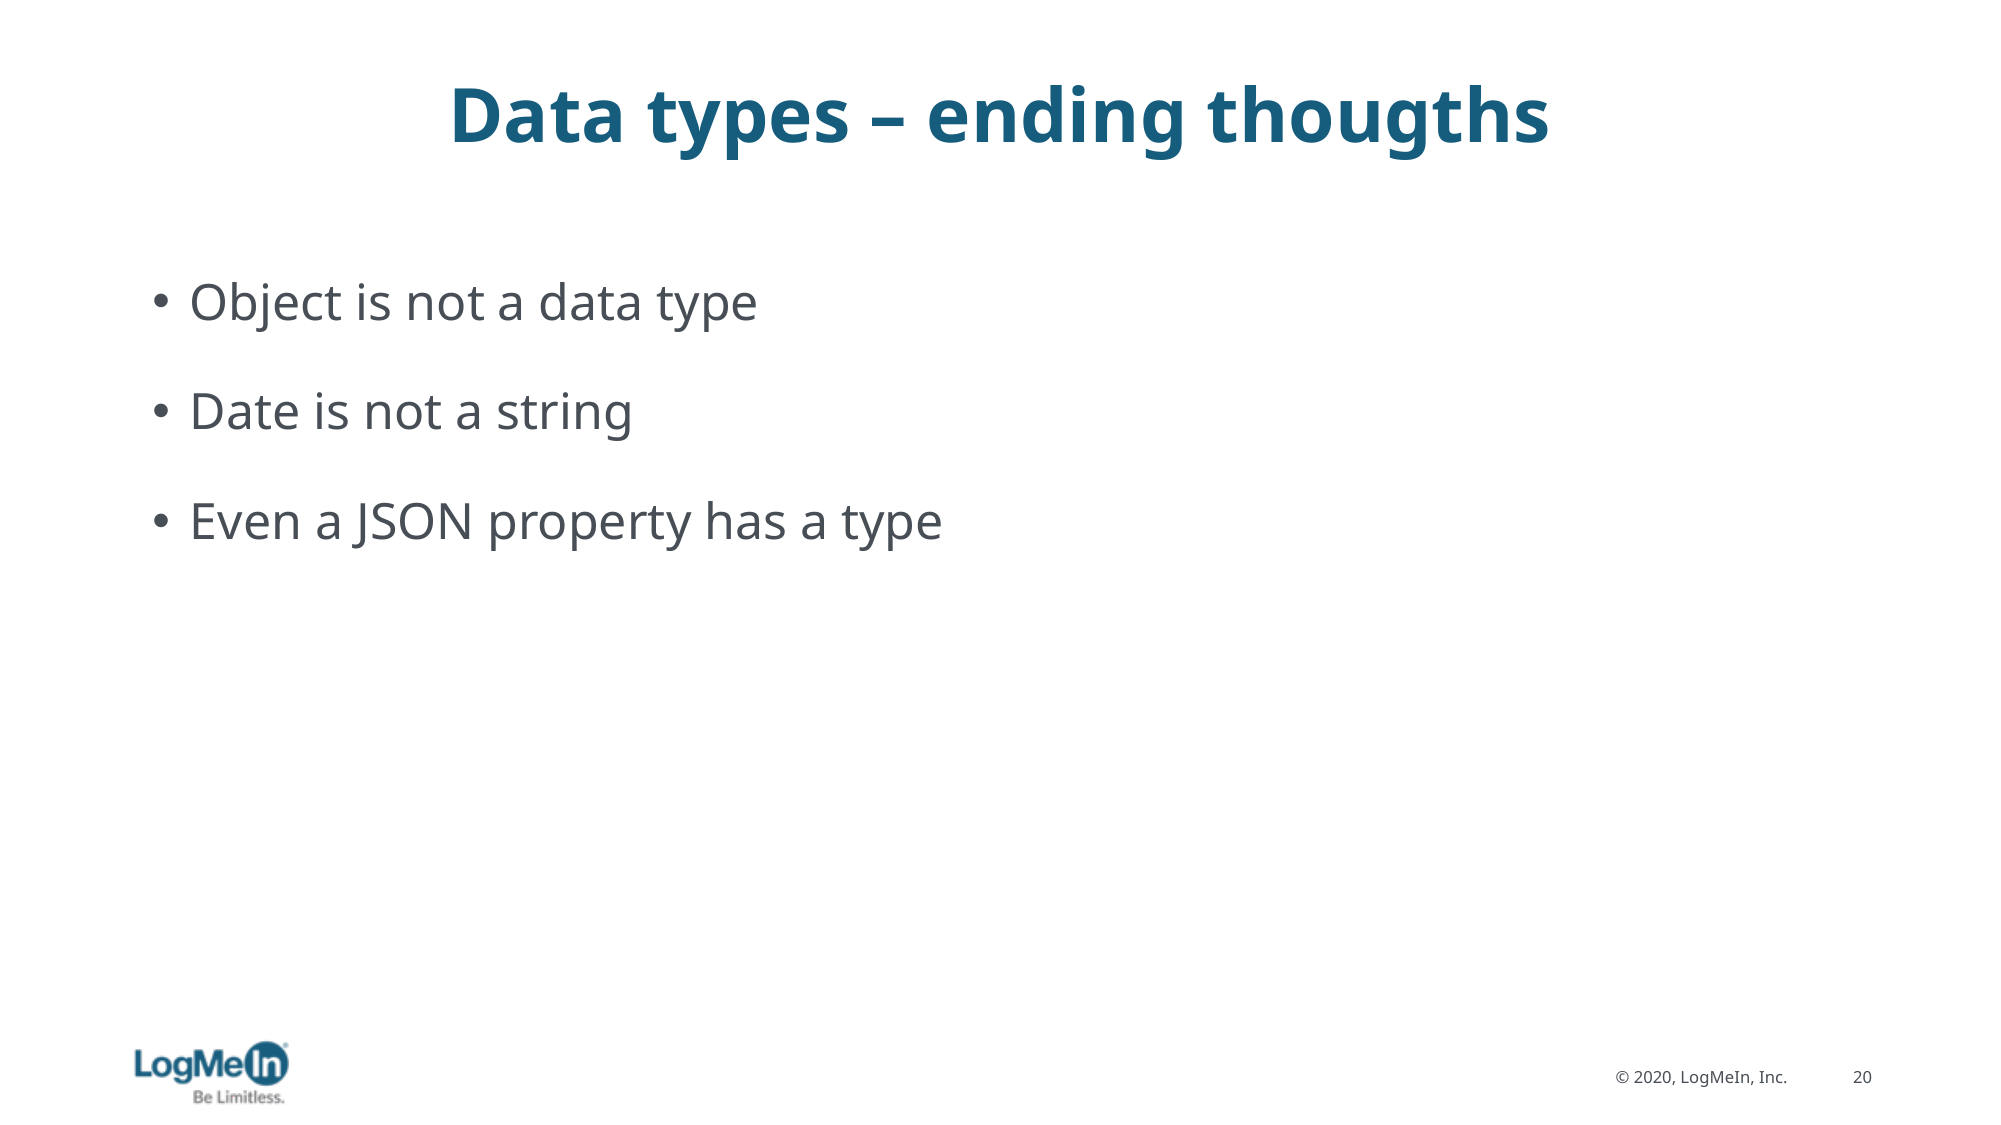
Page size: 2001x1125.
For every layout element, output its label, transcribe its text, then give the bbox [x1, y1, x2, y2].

picture [125, 1037, 300, 1108]
list Object is not a data type Date is not a string Even a JSON property has a type [137, 262, 1863, 1014]
title Data types – ending thougths [137, 59, 1863, 254]
